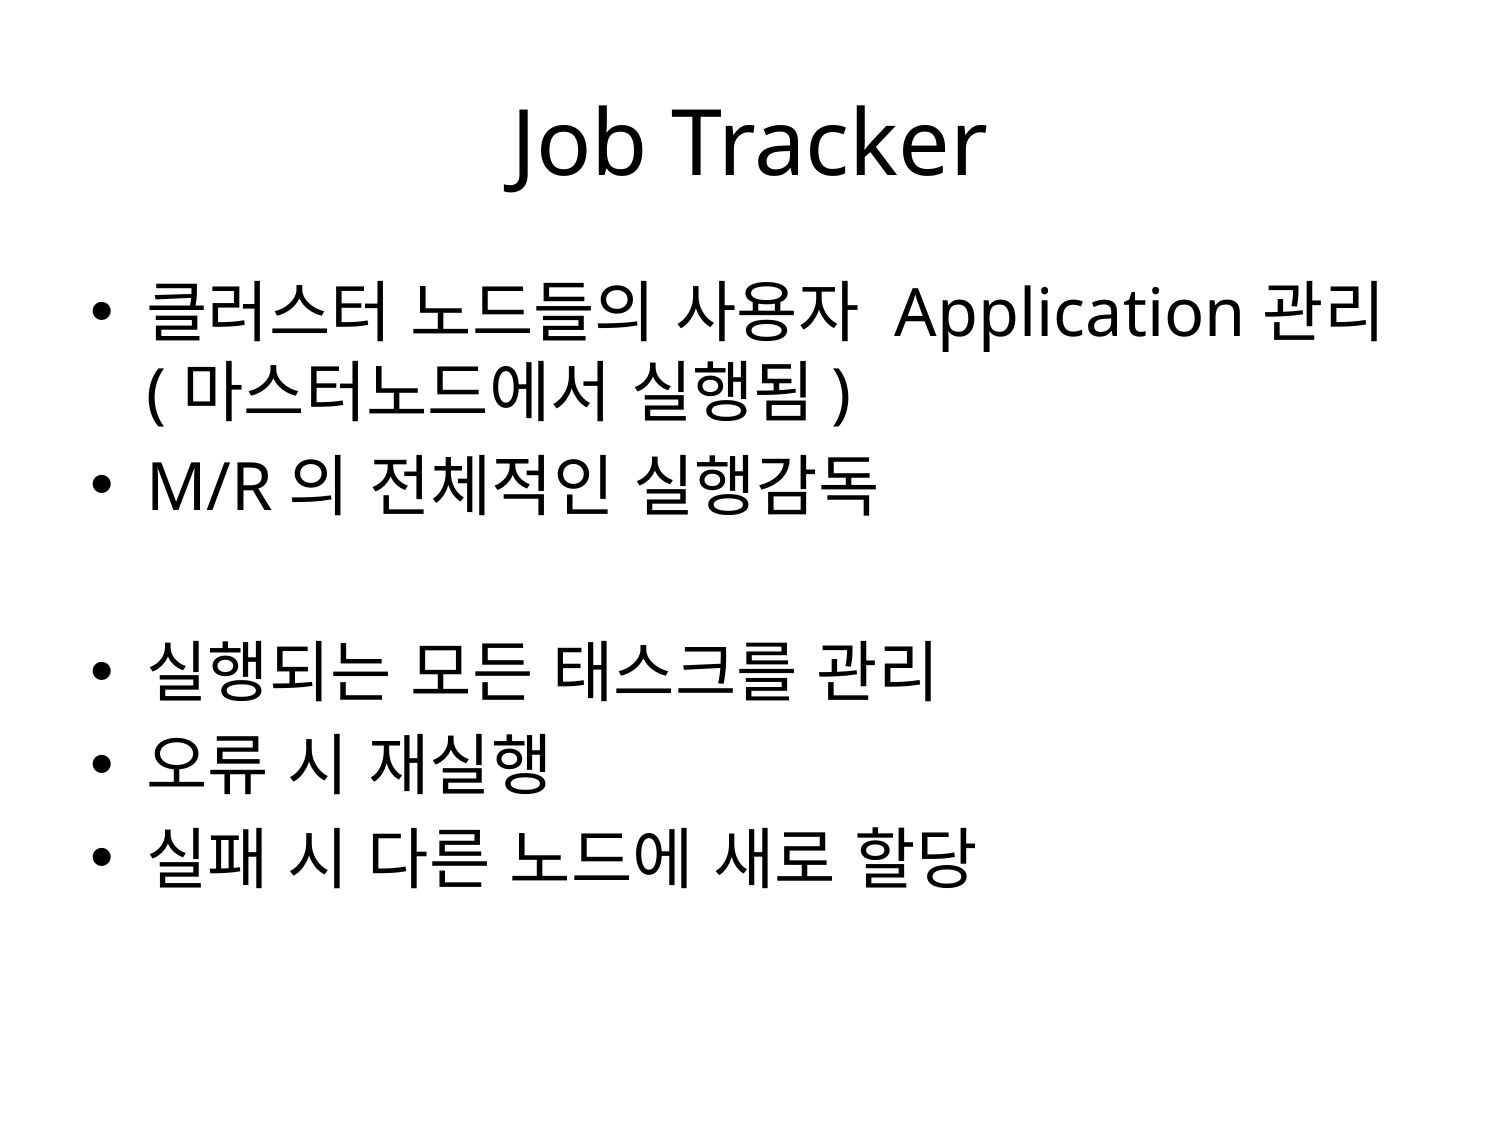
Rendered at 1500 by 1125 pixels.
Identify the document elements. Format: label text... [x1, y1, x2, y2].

list 클러스터 노드들의 사용자 Application관리(마스터노드에서 실행됨) M/R의 전체적인 실행감독 실행되는 모든 태스크를 관리 오류 시 재실행 실패 시 다른 노드에 새로 할당 [75, 262, 1425, 1005]
title Job Tracker [75, 45, 1425, 233]
